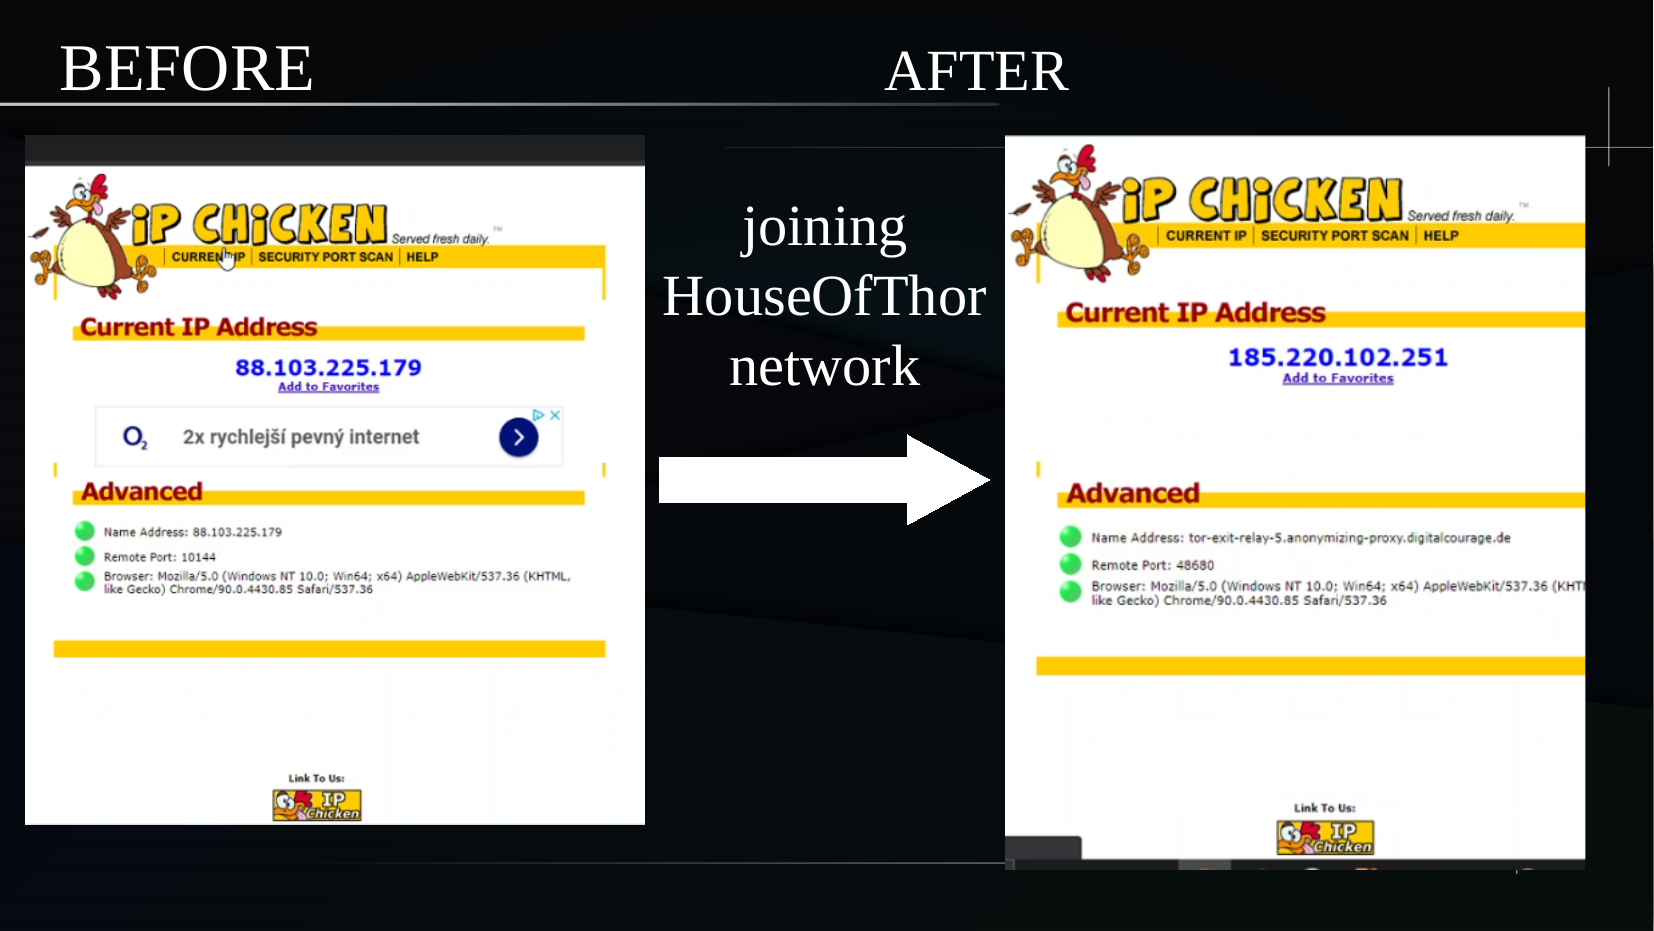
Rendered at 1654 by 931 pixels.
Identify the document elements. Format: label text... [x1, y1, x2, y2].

text_box BEFORE [44, 15, 600, 111]
picture [0, 0, 1654, 931]
text_box [659, 434, 990, 525]
text_box AFTER [869, 25, 1425, 110]
text_box joining HouseOfThor network [650, 180, 999, 405]
